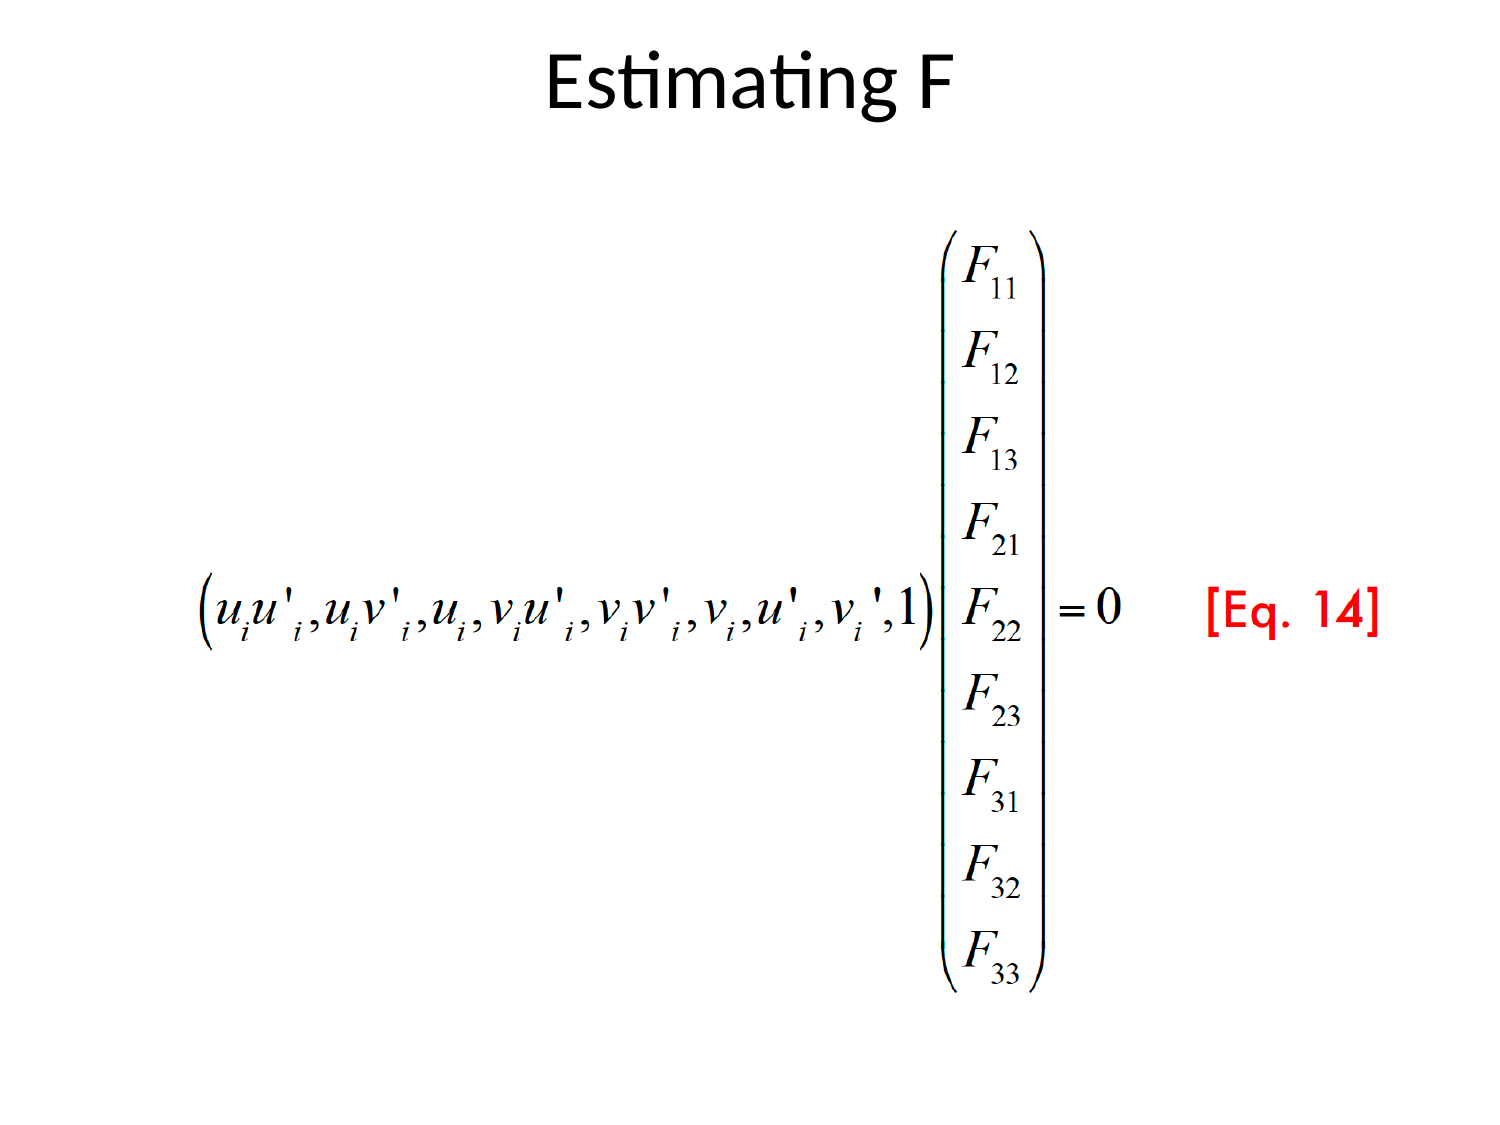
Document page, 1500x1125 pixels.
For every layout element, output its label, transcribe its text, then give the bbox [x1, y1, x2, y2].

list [187, 213, 1391, 1006]
title Estimating F [74, 0, 1426, 151]
